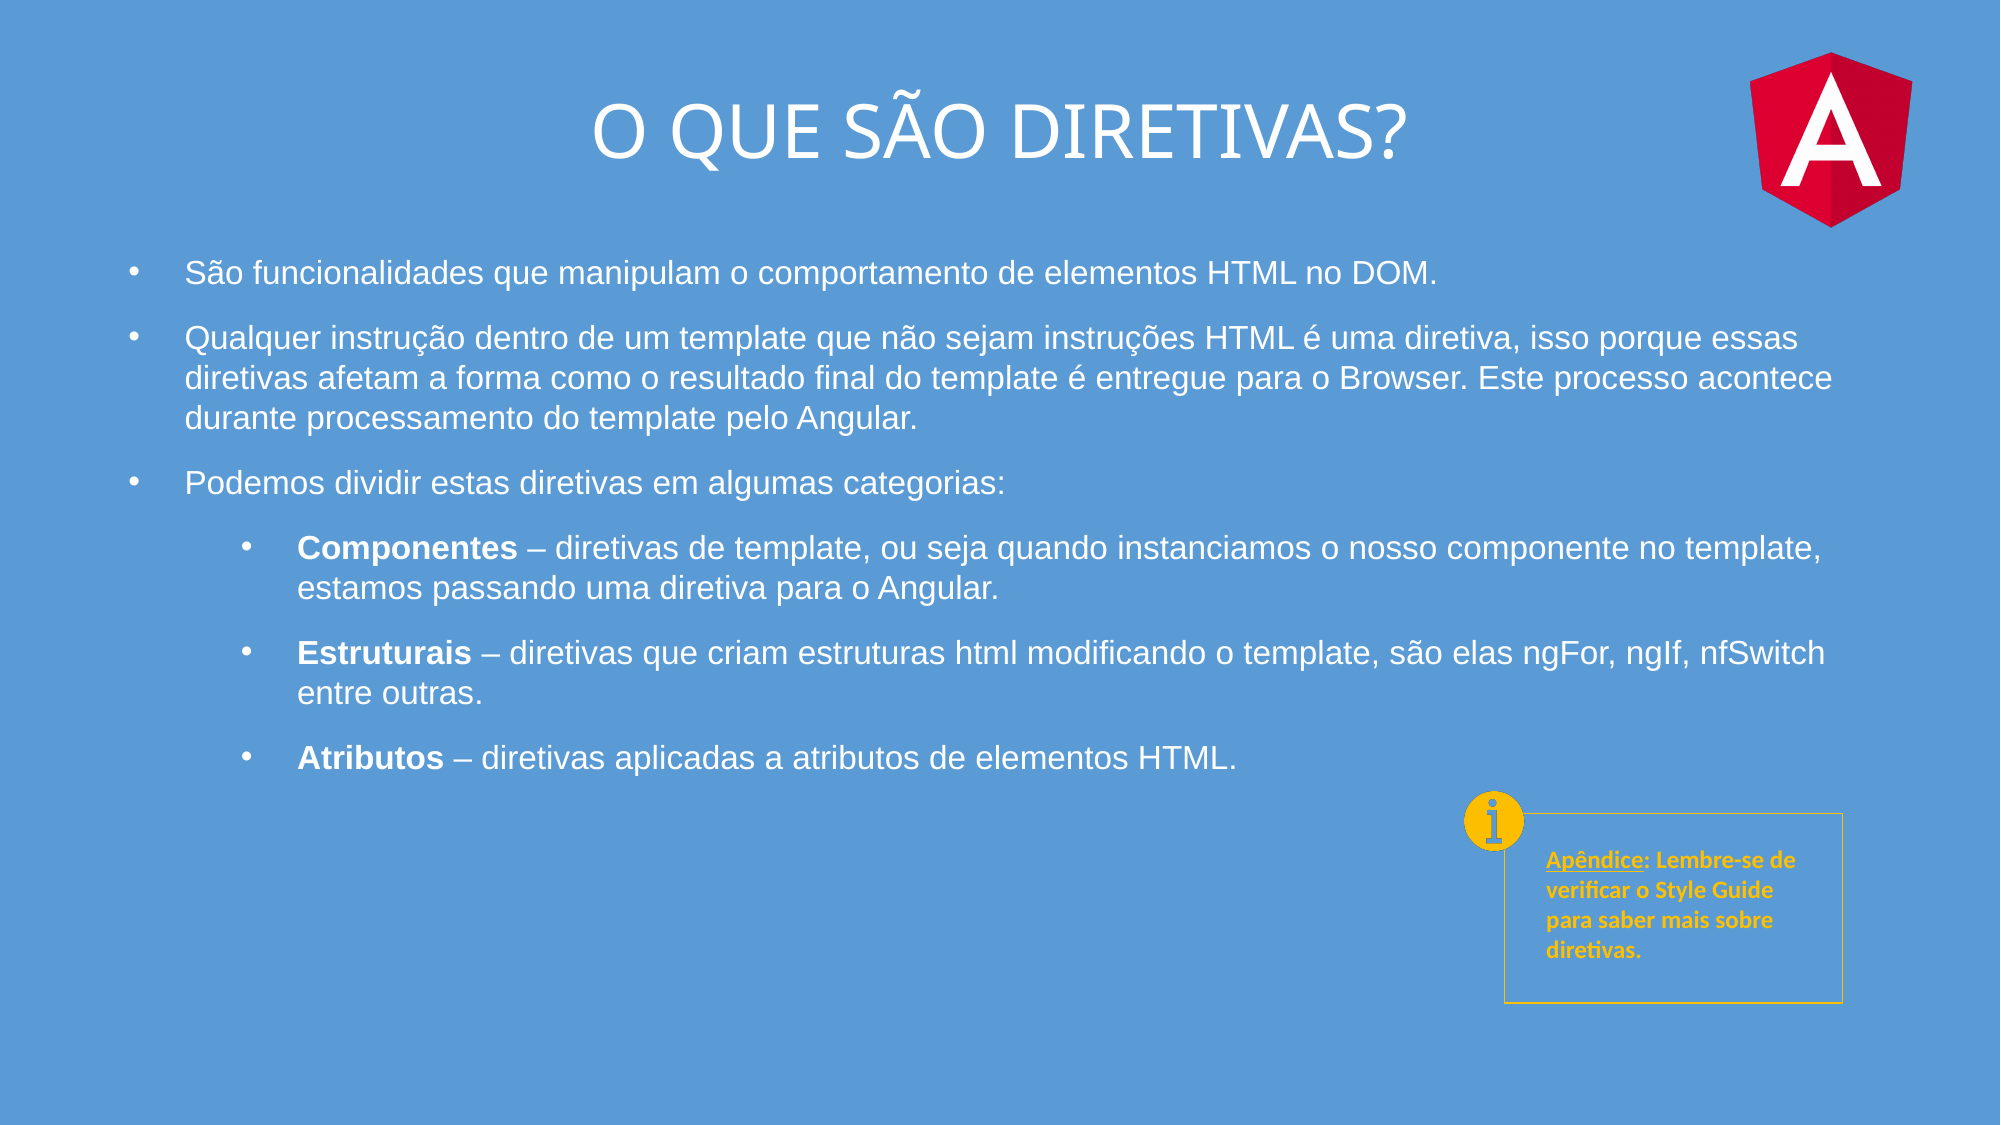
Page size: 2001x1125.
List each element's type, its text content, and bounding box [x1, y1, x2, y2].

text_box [1456, 783, 1843, 1004]
picture [1722, 26, 1940, 245]
text_box O QUE SÃO DIRETIVAS? [58, 90, 1722, 180]
text_box São funcionalidades que manipulam o comportamento de elementos HTML no DOM. Qualquer instrução dentro de um template que não sejam instruções HTML é uma diretiva, isso porque essas diretivas afetam a forma como o resultado final do template é entregue para o Browser. Este processo acontece durante processamento do template pelo Angular. Podemos dividir estas diretivas em algumas categorias: Componentes – diretivas de template, ou seja quando instanciamos o nosso componente no template, estamos passando uma diretiva para o Angular. Estruturais – diretivas que criam estruturas html modificando o template, são elas ngFor, ngIf, nfSwitch entre outras. Atributos – diretivas aplicadas a atributos de elementos HTML. [113, 244, 1915, 784]
